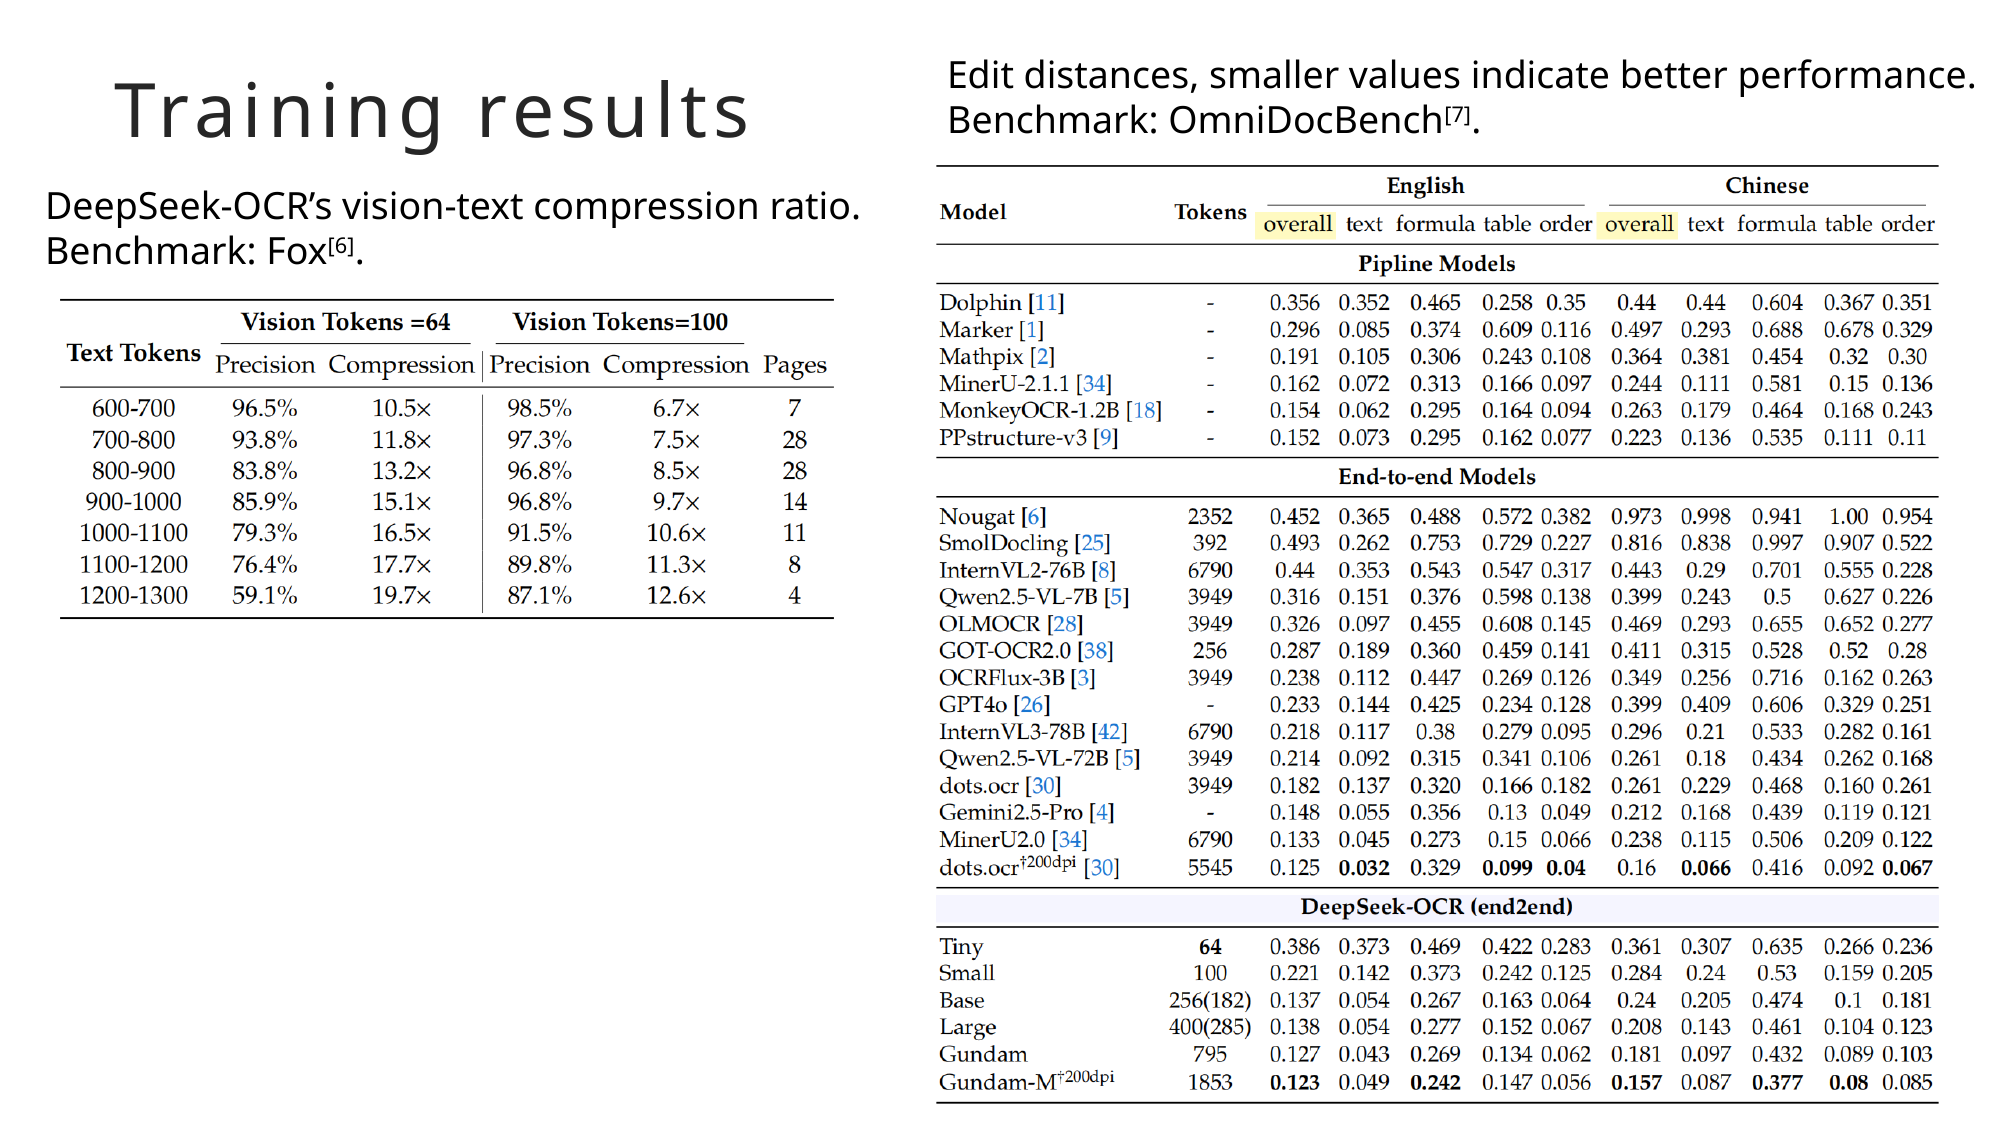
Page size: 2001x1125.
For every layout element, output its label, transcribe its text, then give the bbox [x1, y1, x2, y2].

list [29, 284, 893, 644]
picture [918, 150, 1968, 1125]
text_box DeepSeek-OCR’s vision-text compression ratio. Benchmark: Fox[6]. [30, 174, 918, 382]
title Training results [99, 0, 1900, 174]
text_box Edit distances, smaller values indicate better performance. Benchmark: OmniDocBench[7]. [932, 44, 2000, 216]
